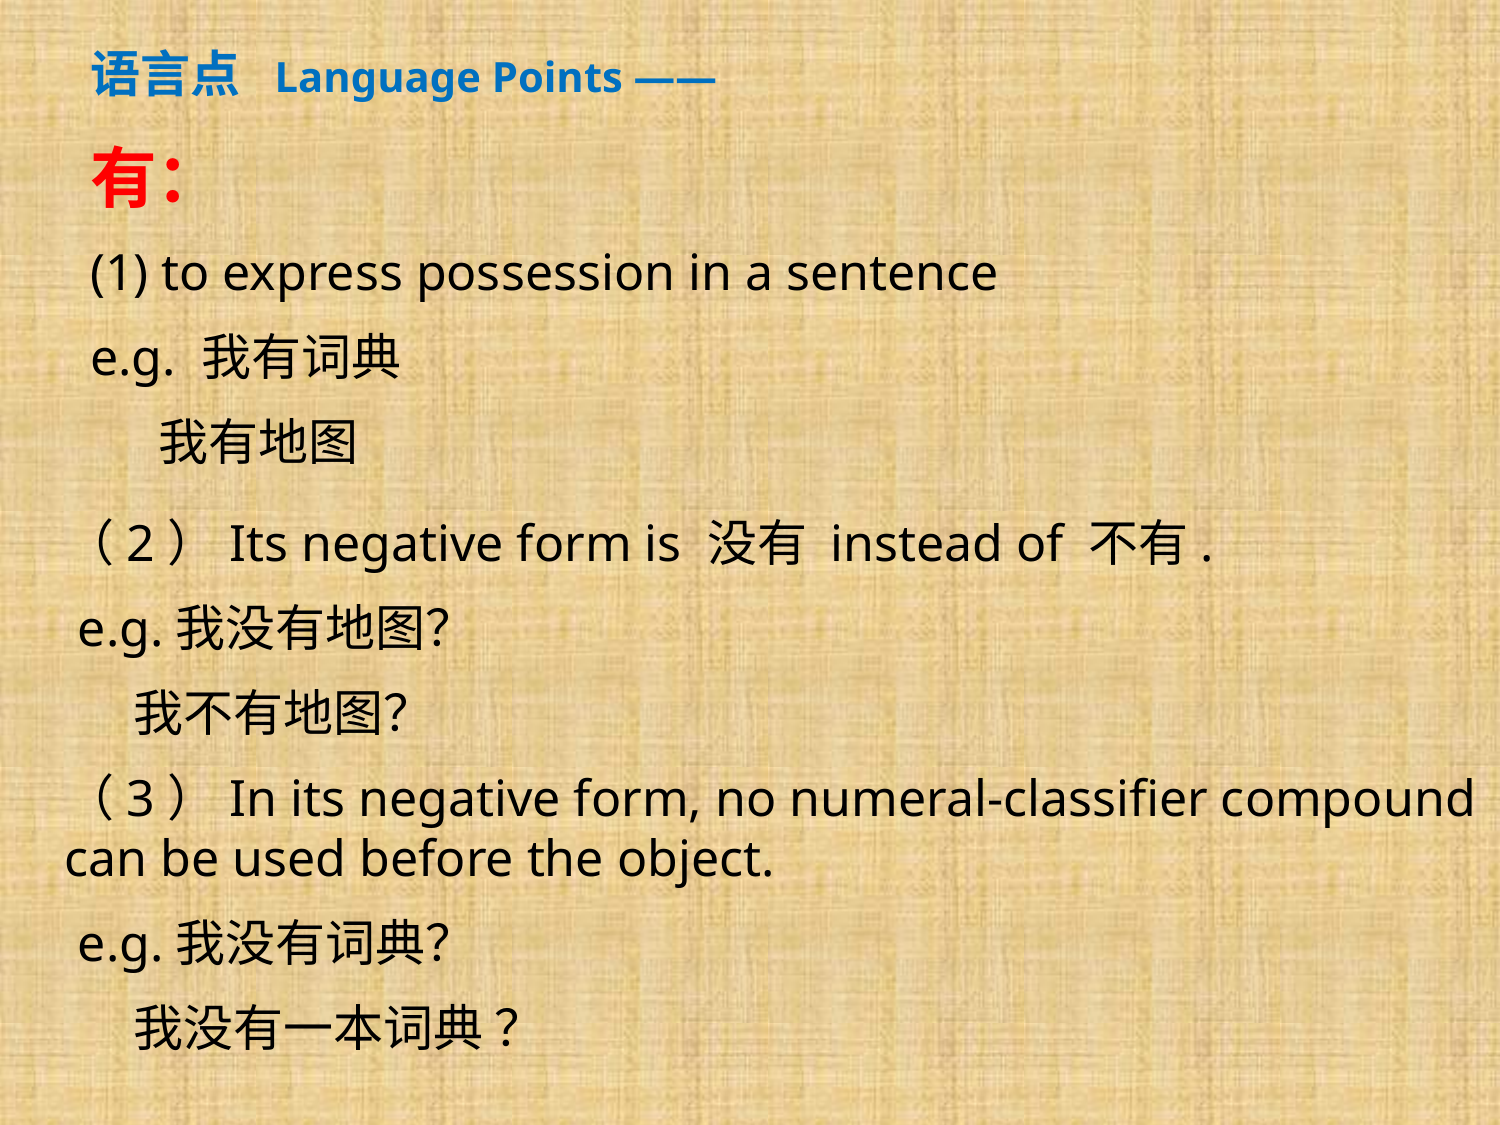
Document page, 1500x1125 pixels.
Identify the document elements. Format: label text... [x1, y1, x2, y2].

picture [0, 0, 1500, 1125]
text_box 语言点 Language Points —— 有： (1) to express possession in a sentence e.g. 我有词典 我有地图 [75, 35, 1158, 478]
text_box （2）Its negative form is 没有 instead of 不有. e.g.我没有地图？ 我不有地图？ （3）In its negative form, no numeral-classifier compound can be used before the object. e.g.我没有词典？ 我没有一本词典 ？ [50, 504, 1500, 1064]
